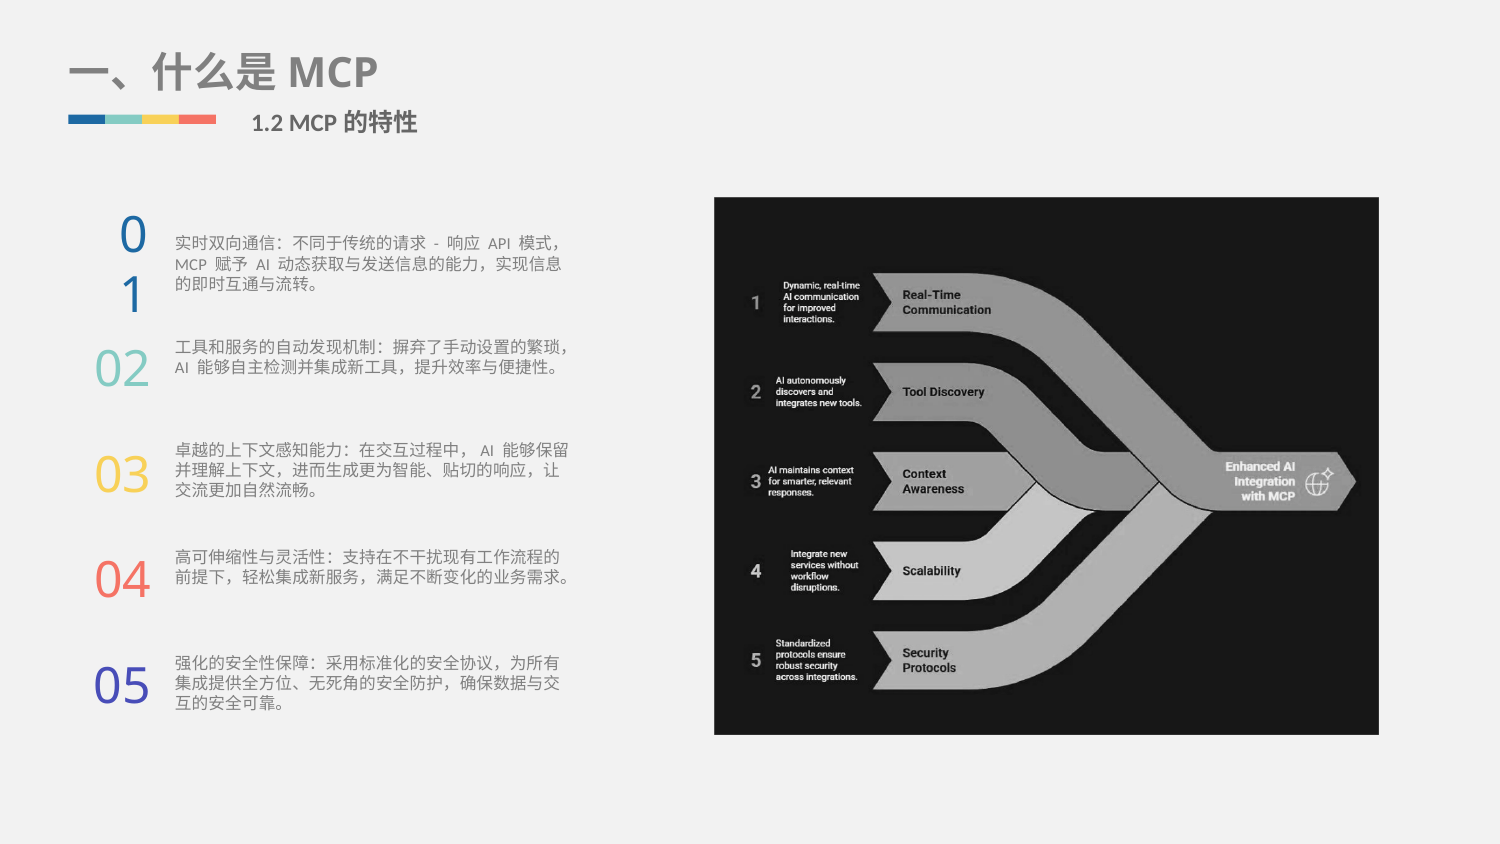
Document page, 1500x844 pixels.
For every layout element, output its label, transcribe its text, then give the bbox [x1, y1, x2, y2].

text_box 高可伸缩性与灵活性：支持在不干扰现有工作流程的前提下，轻松集成新服务，满足不断变化的业务需求。 [160, 539, 586, 595]
text_box 强化的安全性保障：采用标准化的安全协议，为所有集成提供全方位、无死角的安全防护，确保数据与交互的安全可靠。 [166, 645, 586, 721]
text_box 04 [79, 540, 166, 615]
text_box 02 [79, 329, 166, 405]
text_box 实时双向通信：不同于传统的请求 - 响应 API 模式，MCP 赋予 AI 动态获取与发送信息的能力，实现信息的即时互通与流转。 [163, 226, 586, 301]
text_box 1.2 MCP的特性 [236, 93, 433, 145]
text_box 05 [79, 645, 166, 721]
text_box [68, 114, 217, 125]
text_box 工具和服务的自动发现机制：摒弃了手动设置的繁琐，AI 能够自主检测并集成新工具，提升效率与便捷性。 [166, 329, 586, 385]
picture [714, 197, 1379, 736]
text_box 01 [80, 195, 163, 330]
text_box 卓越的上下文感知能力：在交互过程中，AI 能够保留并理解上下文，进而生成更为智能、贴切的响应，让交流更加自然流畅。 [160, 432, 586, 507]
text_box 03 [79, 434, 166, 510]
text_box 一、什么是MCP [68, 45, 524, 96]
